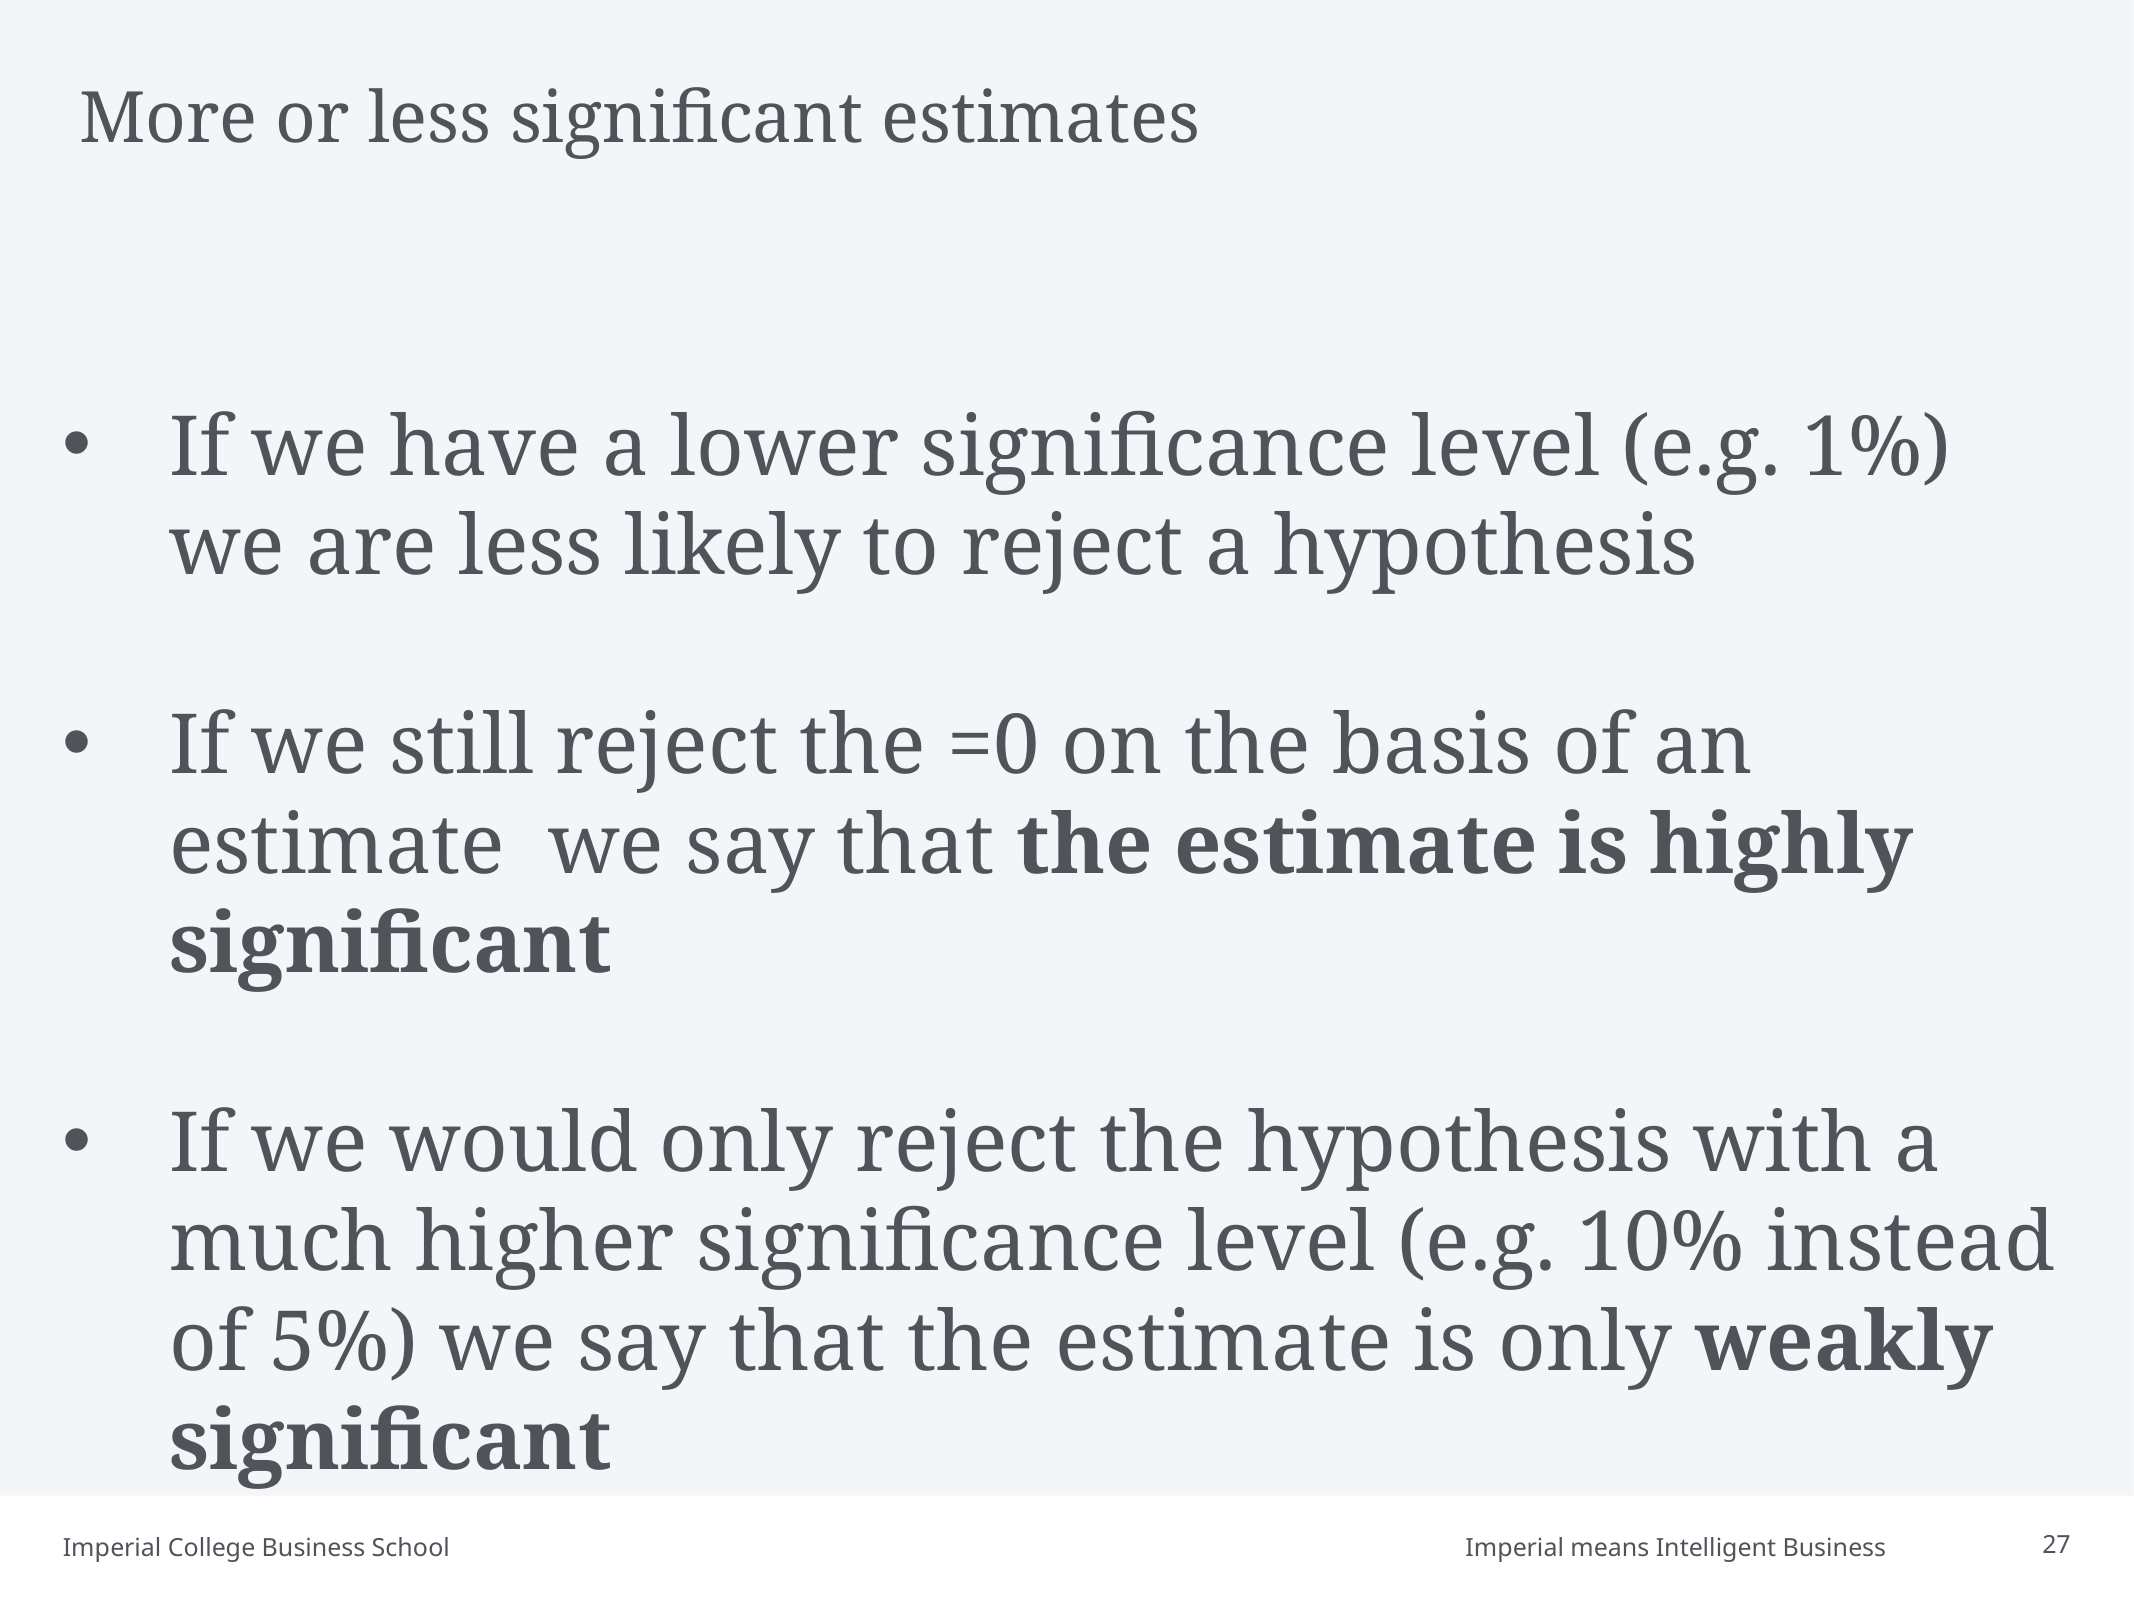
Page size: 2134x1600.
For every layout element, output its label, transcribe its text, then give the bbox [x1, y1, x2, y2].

title More or less significant estimates [79, 77, 1692, 234]
